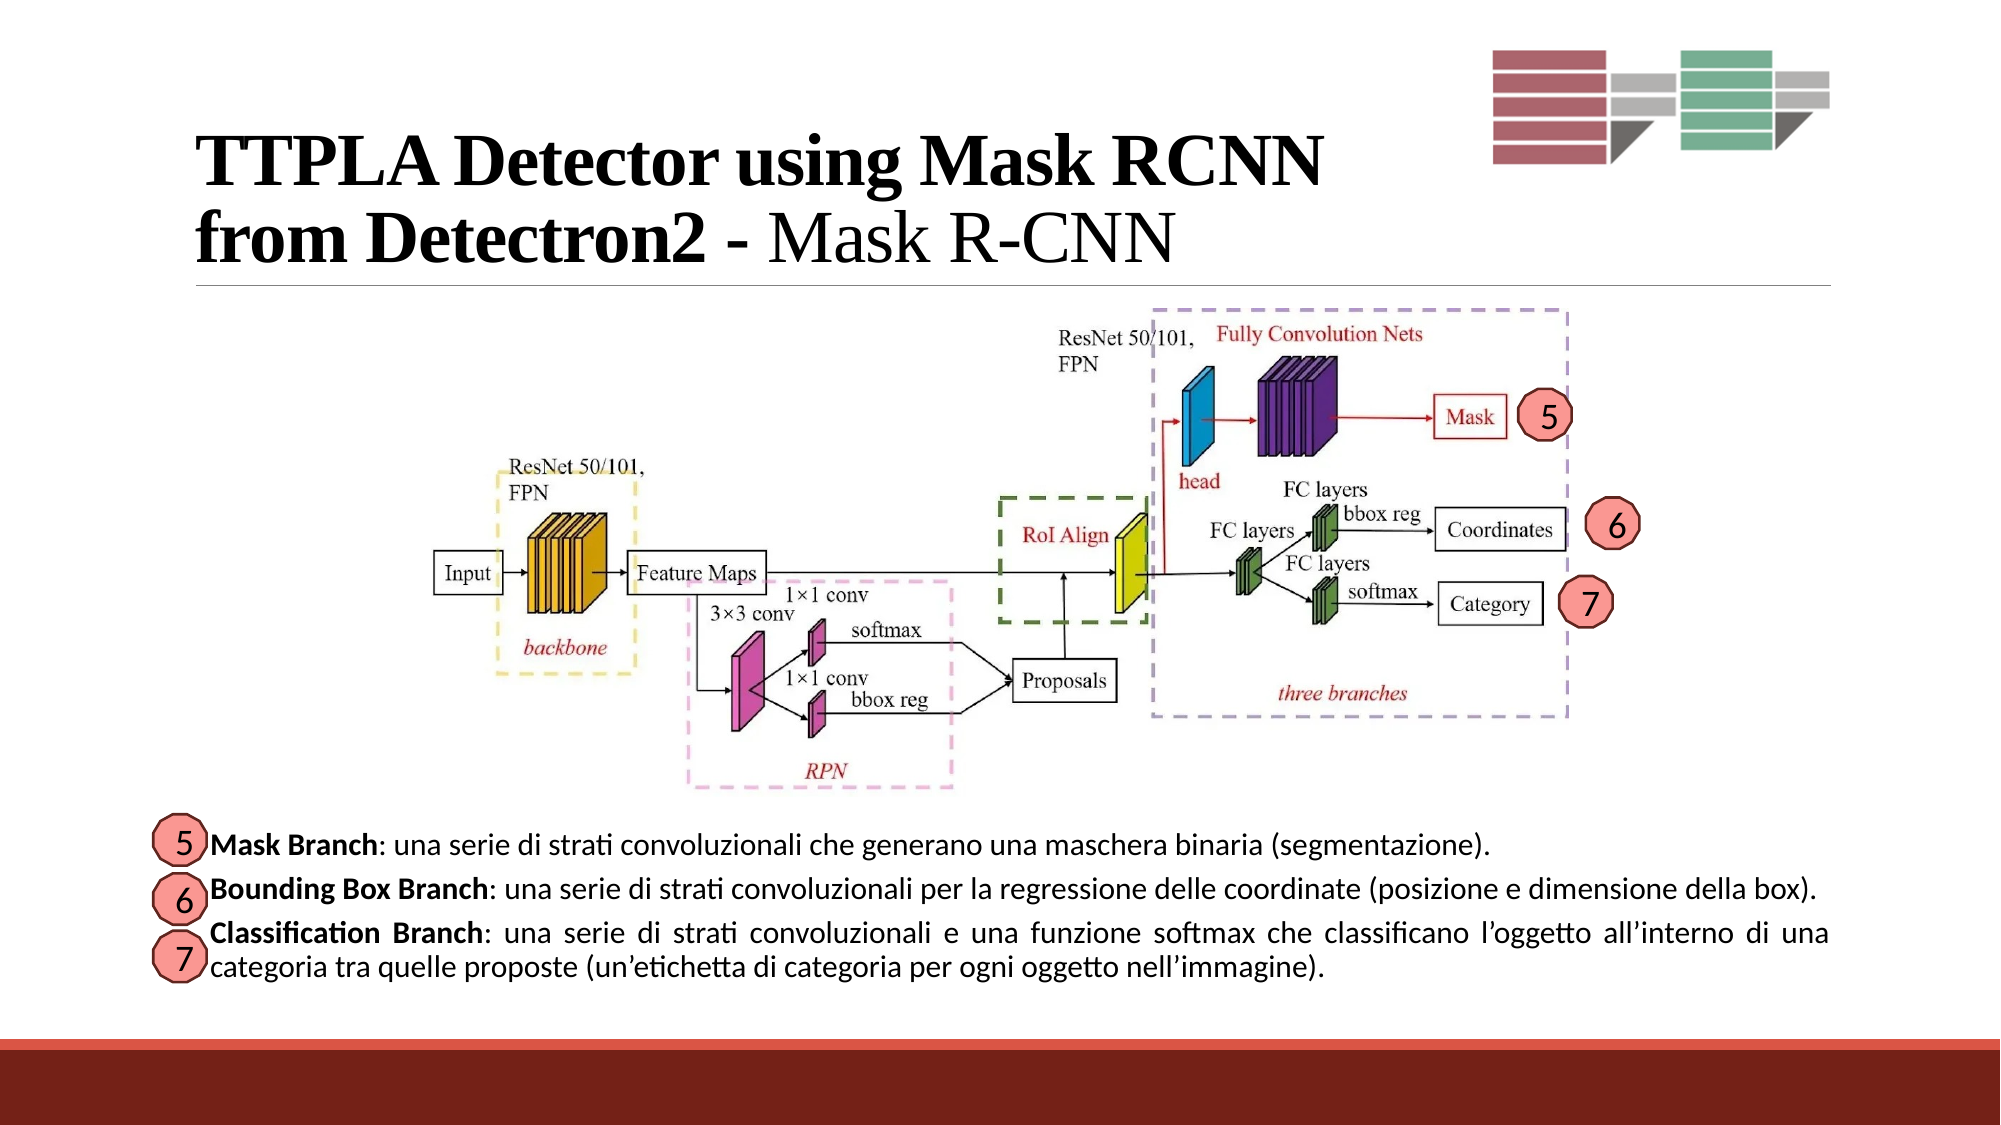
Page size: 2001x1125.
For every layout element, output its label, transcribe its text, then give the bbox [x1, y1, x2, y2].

text_box 5 [151, 812, 208, 867]
title Model testing – Intersection Over Union [1491, 47, 1830, 168]
title TTPLA Detector using Mask RCNN from Detectron2 - Mask R-CNN [180, 47, 1491, 285]
text_box 7 [151, 929, 208, 984]
text_box 6 [151, 872, 208, 927]
text_box 7 [1577, 574, 1614, 629]
picture [430, 308, 1570, 797]
list Mask Branch: una serie di strati convoluzionali che generano una maschera binaria (segmentazione). Bounding Box Branch: una serie di strati convoluzionali per la regressione delle coordinate (posizione e dimensione della box). Classification Branch: una serie di strati convoluzionali e una funzione softmax che classificano l’oggetto all’interno di una categoria tra quelle proposte (un’etichetta di categoria per ogni oggetto nell’immagine). [180, 820, 1830, 1027]
text_box 6 [1584, 496, 1641, 551]
